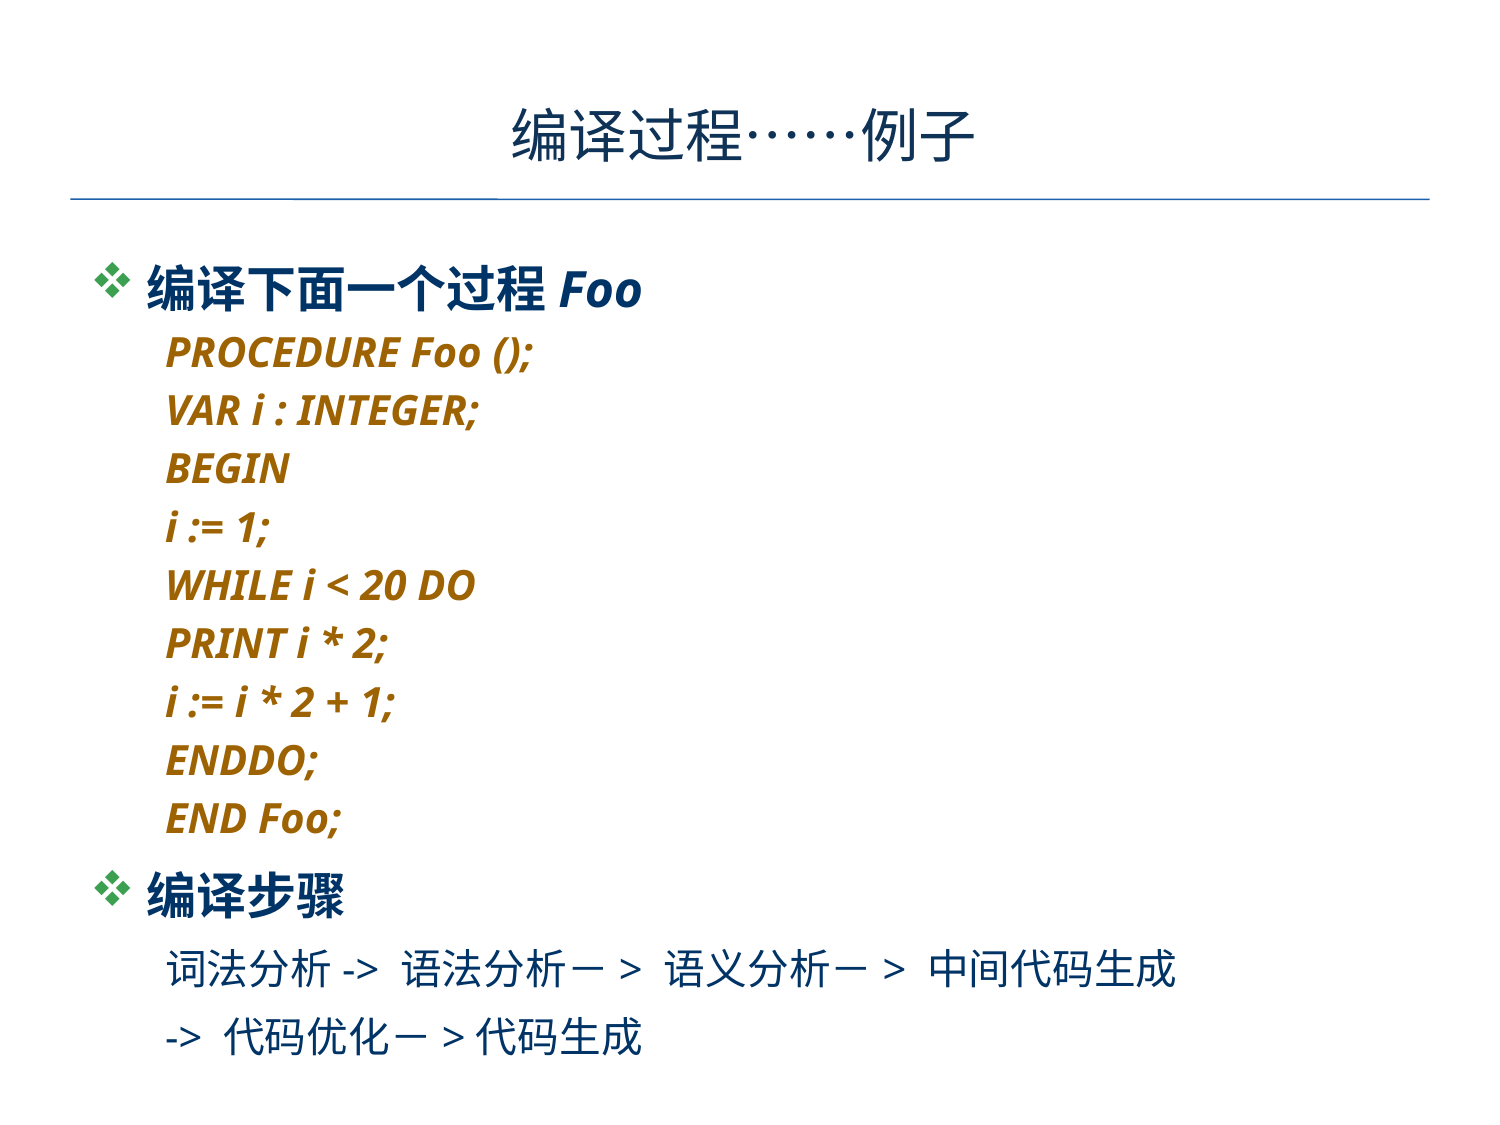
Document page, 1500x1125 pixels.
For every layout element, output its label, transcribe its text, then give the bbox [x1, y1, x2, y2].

list 编译下面一个过程Foo PROCEDURE Foo (); VAR i : INTEGER; BEGIN i := 1; WHILE i < 20 DO PRINT i * 2; i := i * 2 + 1; ENDDO; END Foo; 编译步骤 词法分析-> 语法分析－> 语义分析－> 中间代码生成 -> 代码优化－>代码生成 [74, 237, 1438, 1026]
title 编译过程……例子 [137, 87, 1351, 181]
